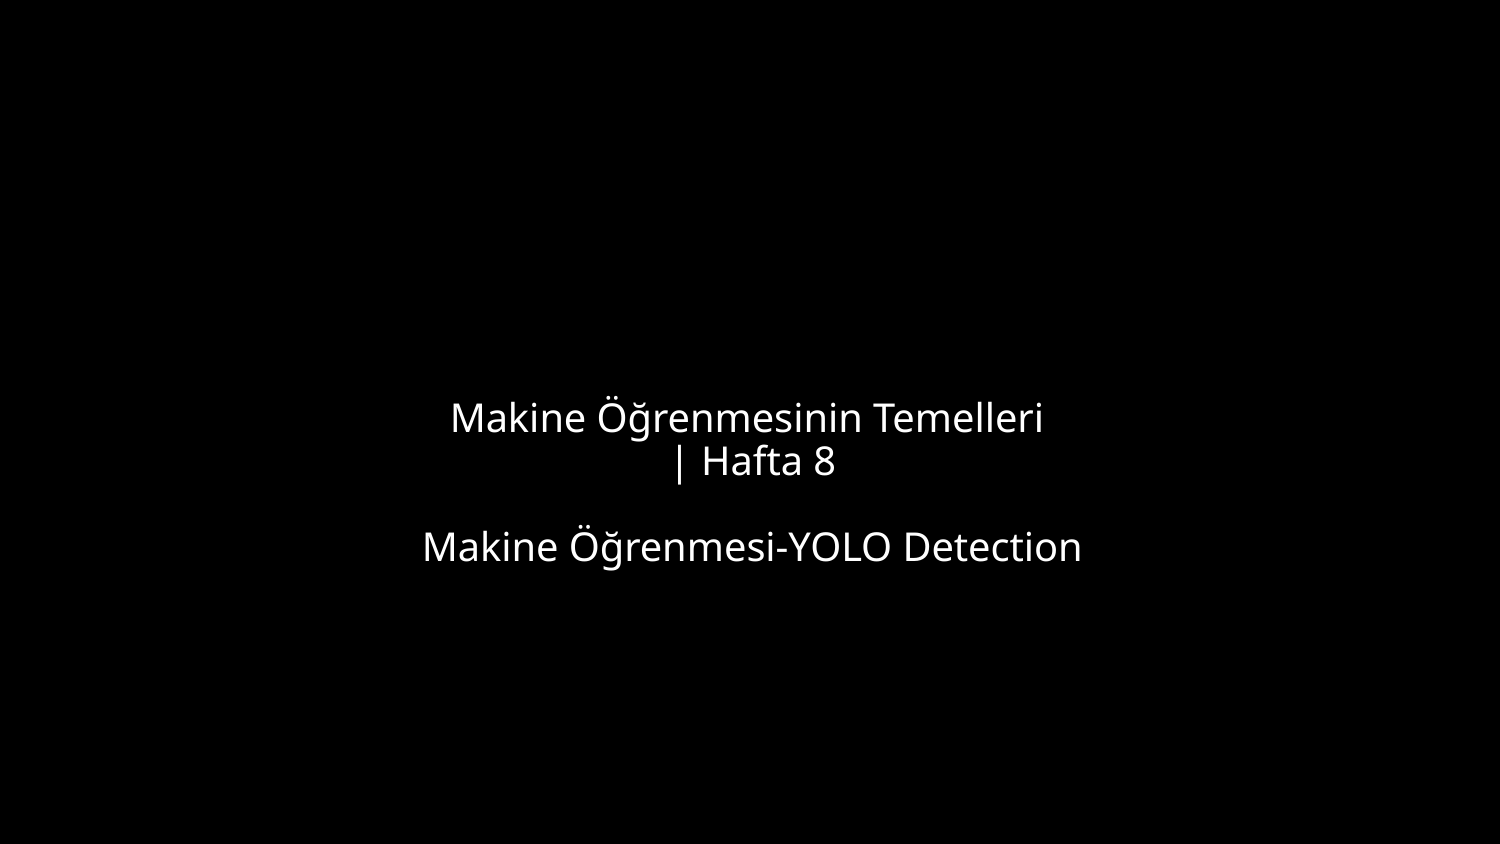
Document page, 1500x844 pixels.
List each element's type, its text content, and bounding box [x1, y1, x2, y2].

title Makine Öğrenmesinin Temelleri | Hafta 8 Makine Öğrenmesi-YOLO Detection [25, 381, 1480, 676]
